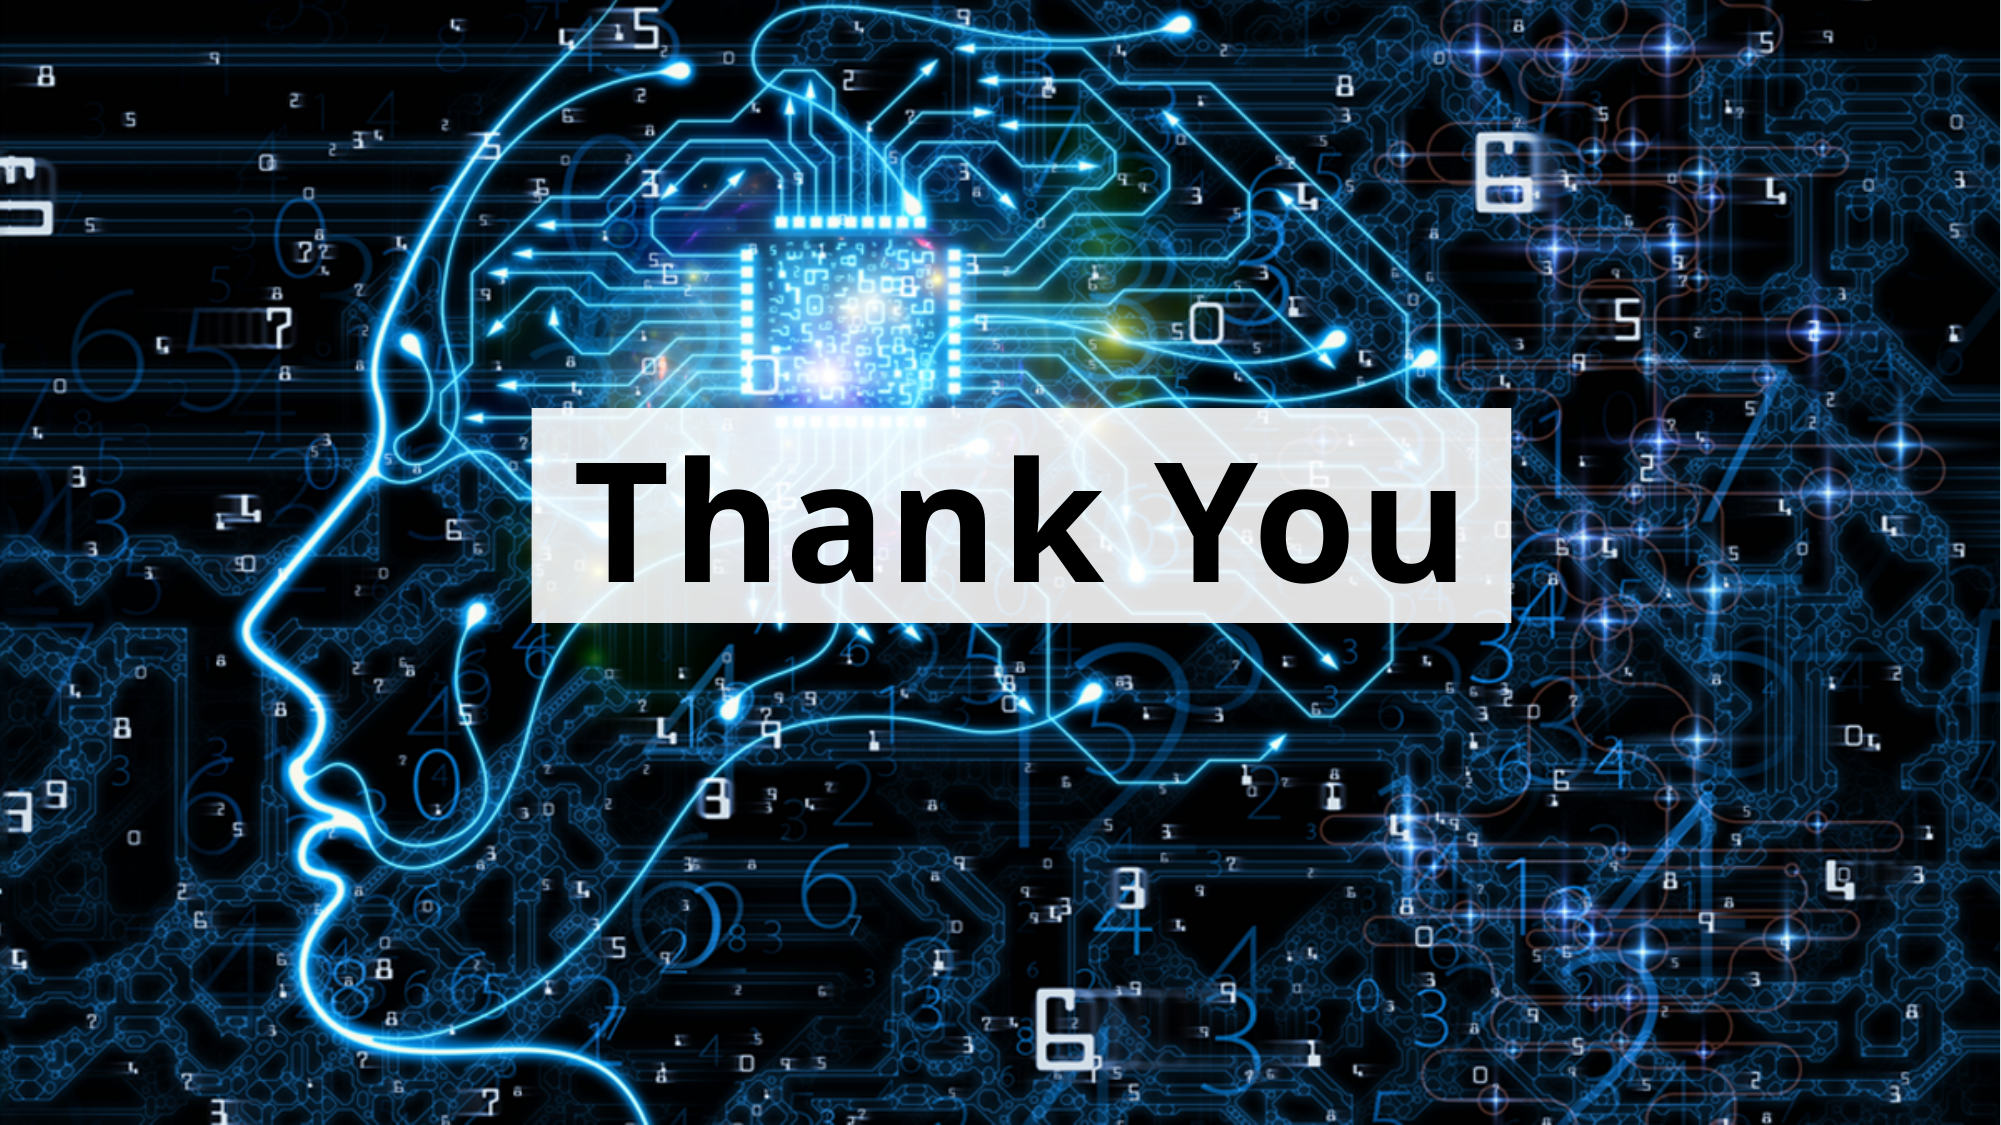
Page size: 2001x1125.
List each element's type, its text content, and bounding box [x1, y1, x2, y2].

text_box Thank You [531, 408, 1512, 623]
picture [0, 0, 2001, 1125]
